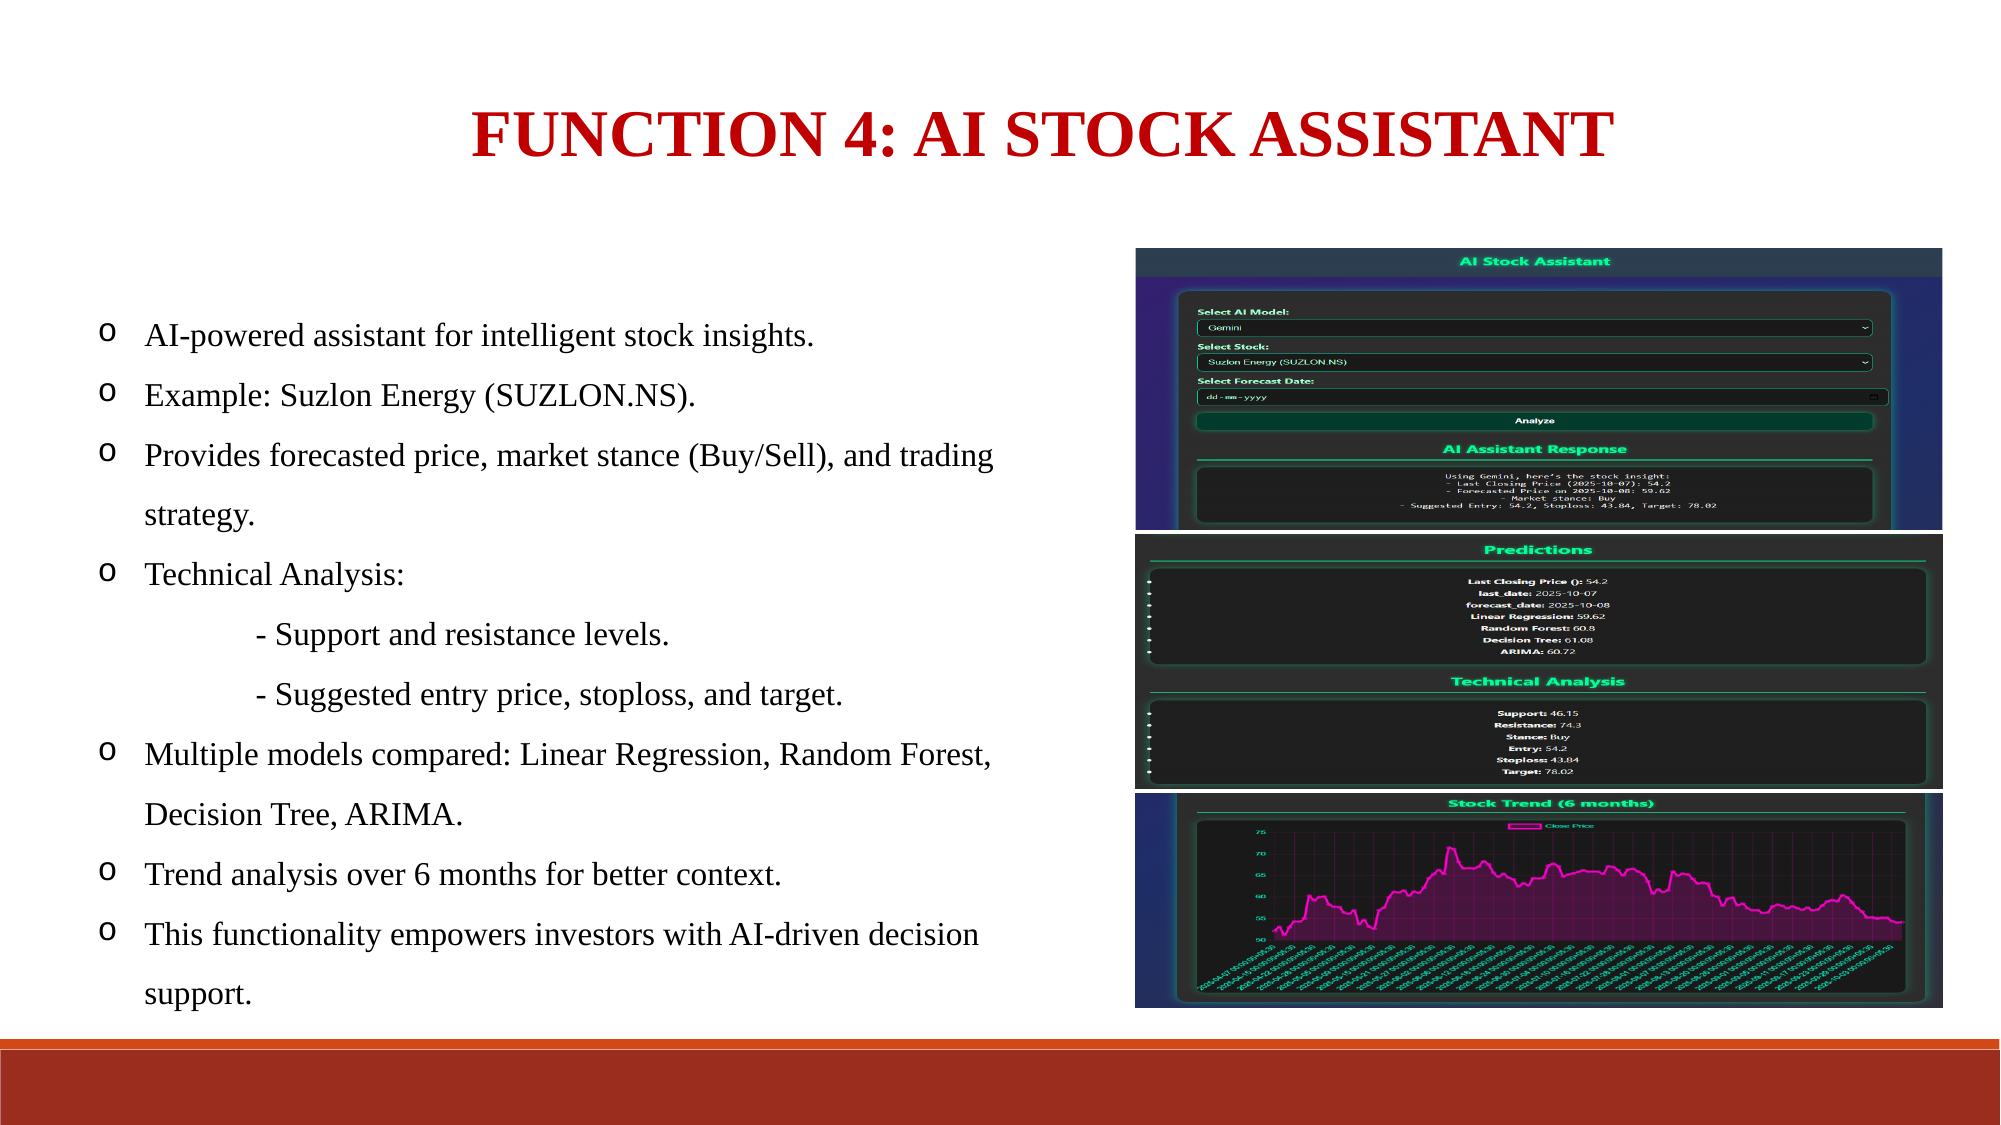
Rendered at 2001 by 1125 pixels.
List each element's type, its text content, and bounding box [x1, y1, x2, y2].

text_box FUNCTION 4: AI STOCK ASSISTANT [457, 82, 1749, 178]
picture [1135, 248, 1943, 531]
picture [1135, 534, 1943, 789]
picture [1135, 793, 1943, 1008]
text_box AI-powered assistant for intelligent stock insights. Example: Suzlon Energy (SUZLON.NS). Provides forecasted price, market stance (Buy/Sell), and trading strategy. Technical Analysis: - Support and resistance levels. - Suggested entry price, stoploss, and target. Multiple models compared: Linear Regression, Random Forest, Decision Tree, ARIMA. Trend analysis over 6 months for better context. This functionality empowers investors with AI-driven decision support. [82, 285, 1086, 1079]
